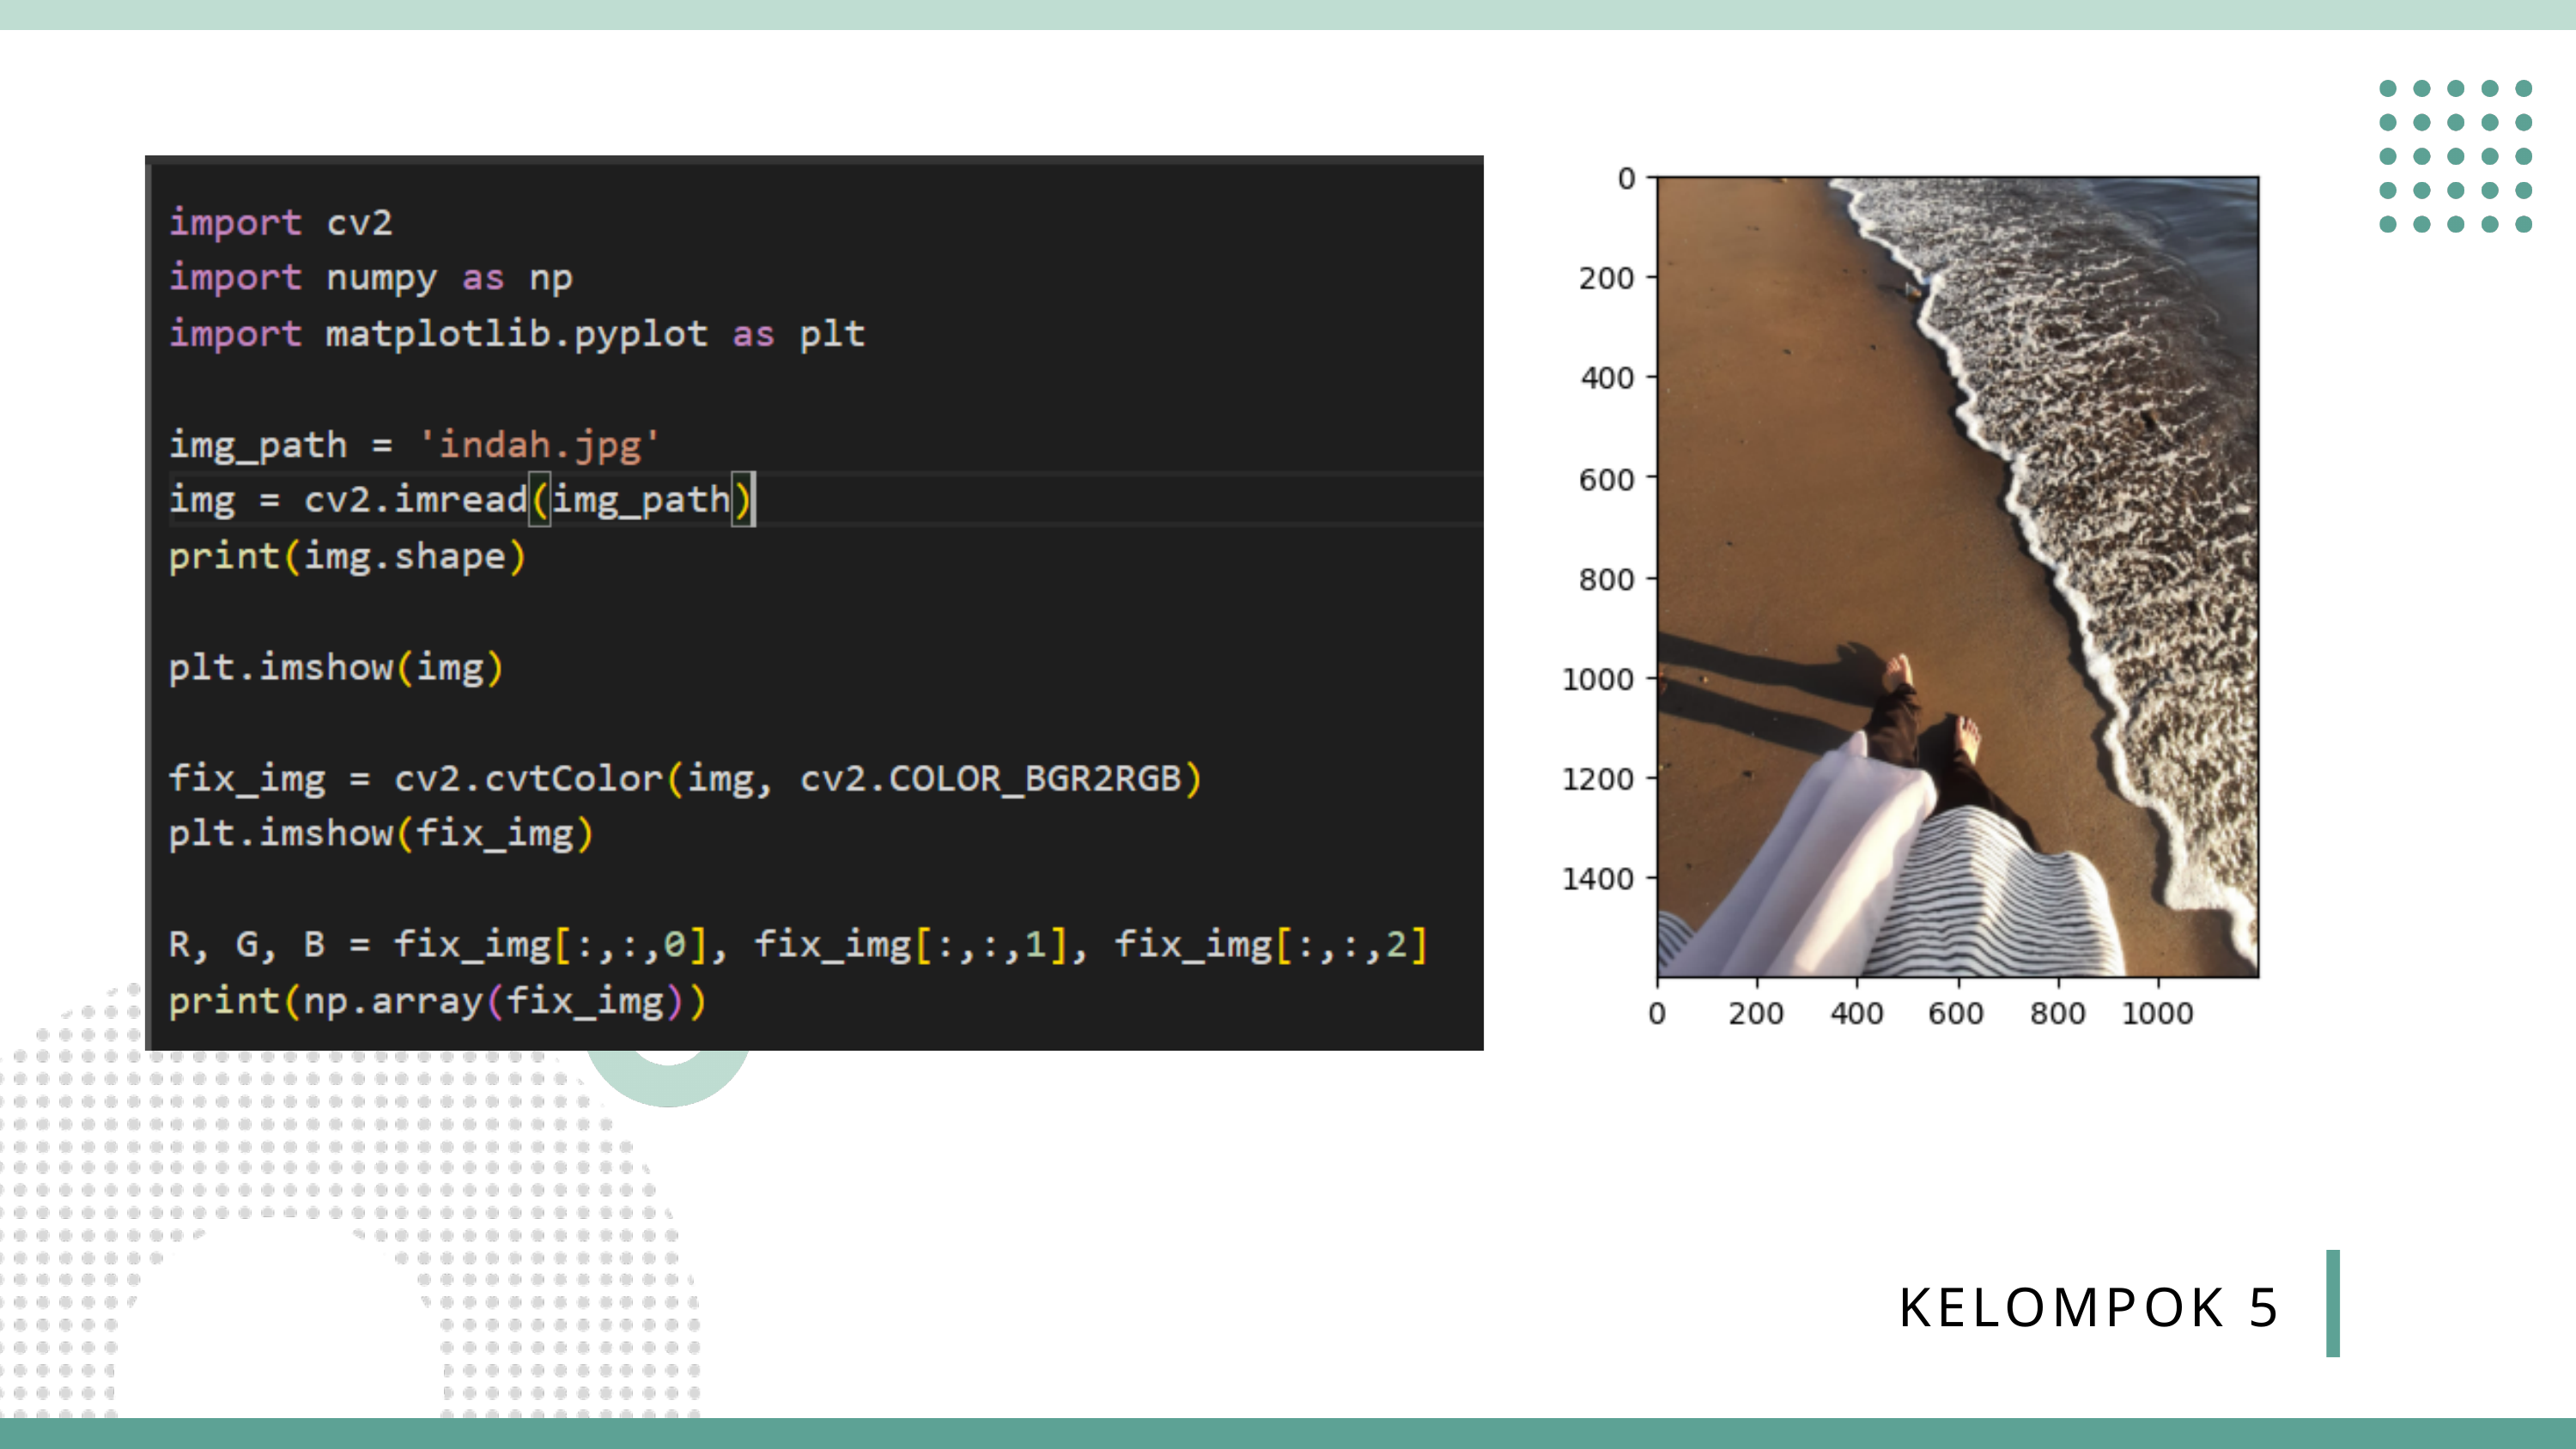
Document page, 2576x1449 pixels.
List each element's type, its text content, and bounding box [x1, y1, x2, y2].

text_box [2379, 80, 2532, 233]
text_box [144, 155, 1485, 1051]
text_box [0, 962, 701, 1418]
text_box KELOMPOK 5 [1609, 1262, 2280, 1337]
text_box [0, 0, 2576, 31]
text_box [1538, 144, 2280, 1051]
text_box [582, 1051, 754, 1107]
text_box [0, 1418, 2576, 1449]
